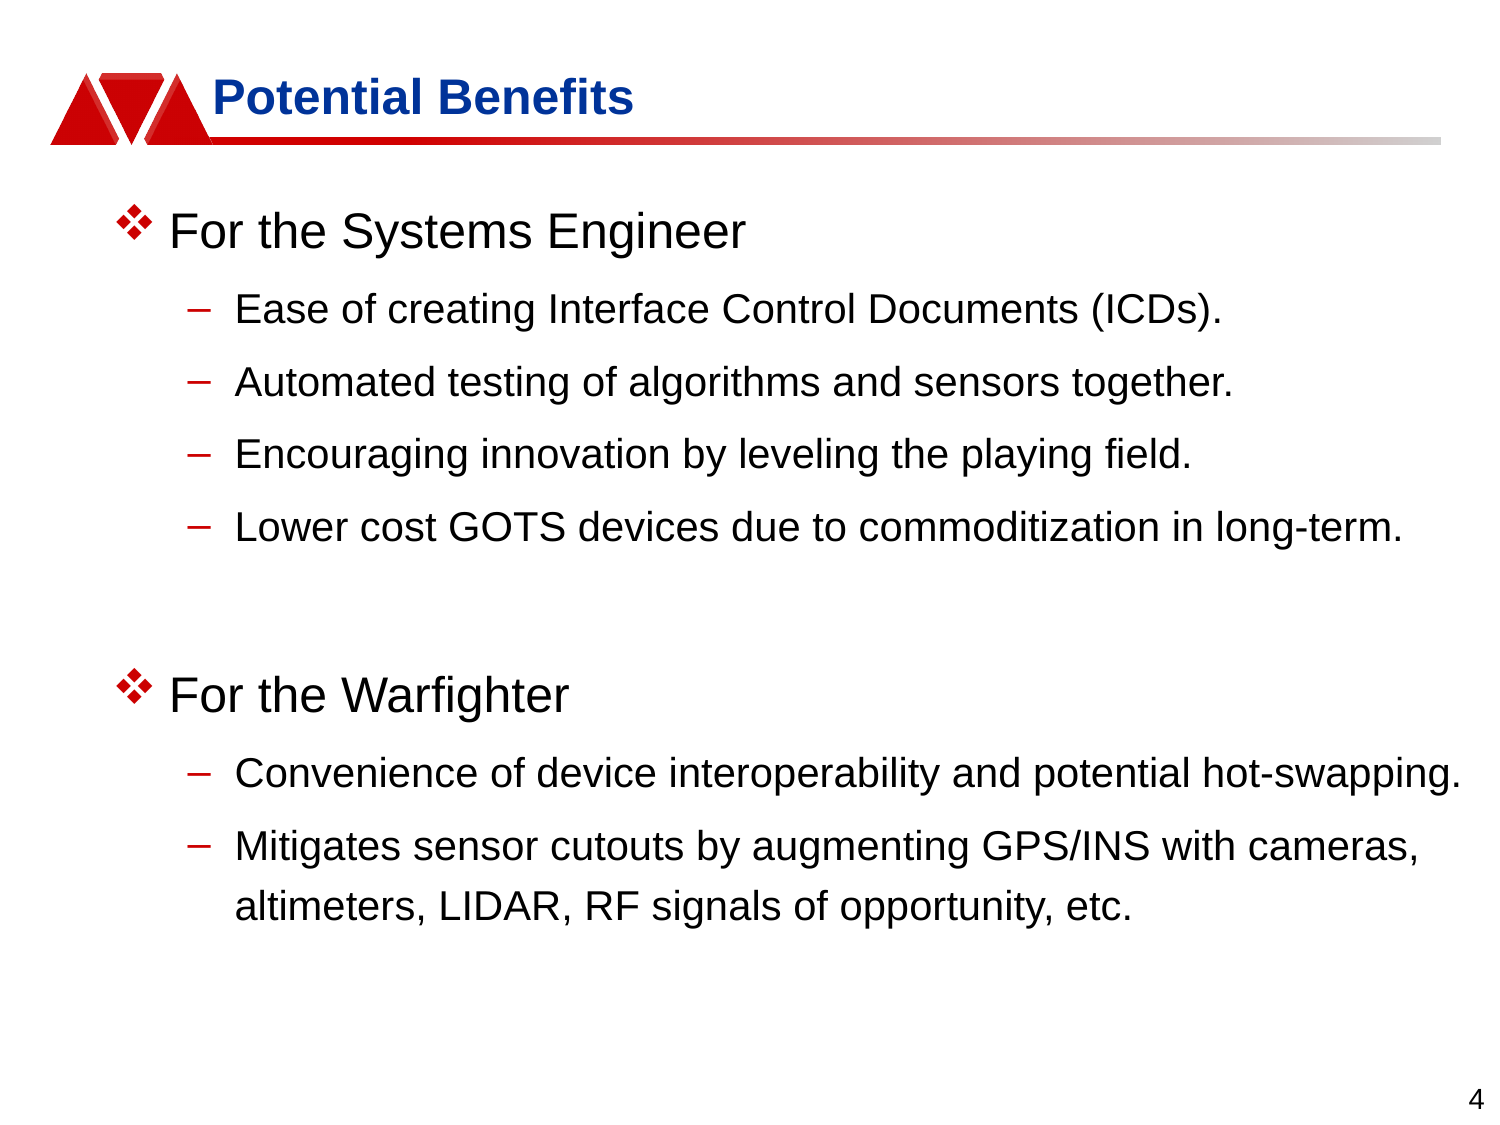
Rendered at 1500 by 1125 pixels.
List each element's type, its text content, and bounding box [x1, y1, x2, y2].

title Potential Benefits [197, 45, 1384, 146]
picture [1384, 137, 1441, 145]
picture [50, 73, 197, 145]
slide_number 4 [1149, 1072, 1500, 1125]
list For the Systems Engineer Ease of creating Interface Control Documents (ICDs). Automated testing of algorithms and sensors together. Encouraging innovation by leveling the playing field. Lower cost GOTS devices due to commoditization in long-term. For the Warfighter Convenience of device interoperability and potential hot-swapping. Mitigates sensor cutouts by augmenting GPS/INS with cameras, altimeters, LIDAR, RF signals of opportunity, etc. [97, 178, 1500, 1055]
